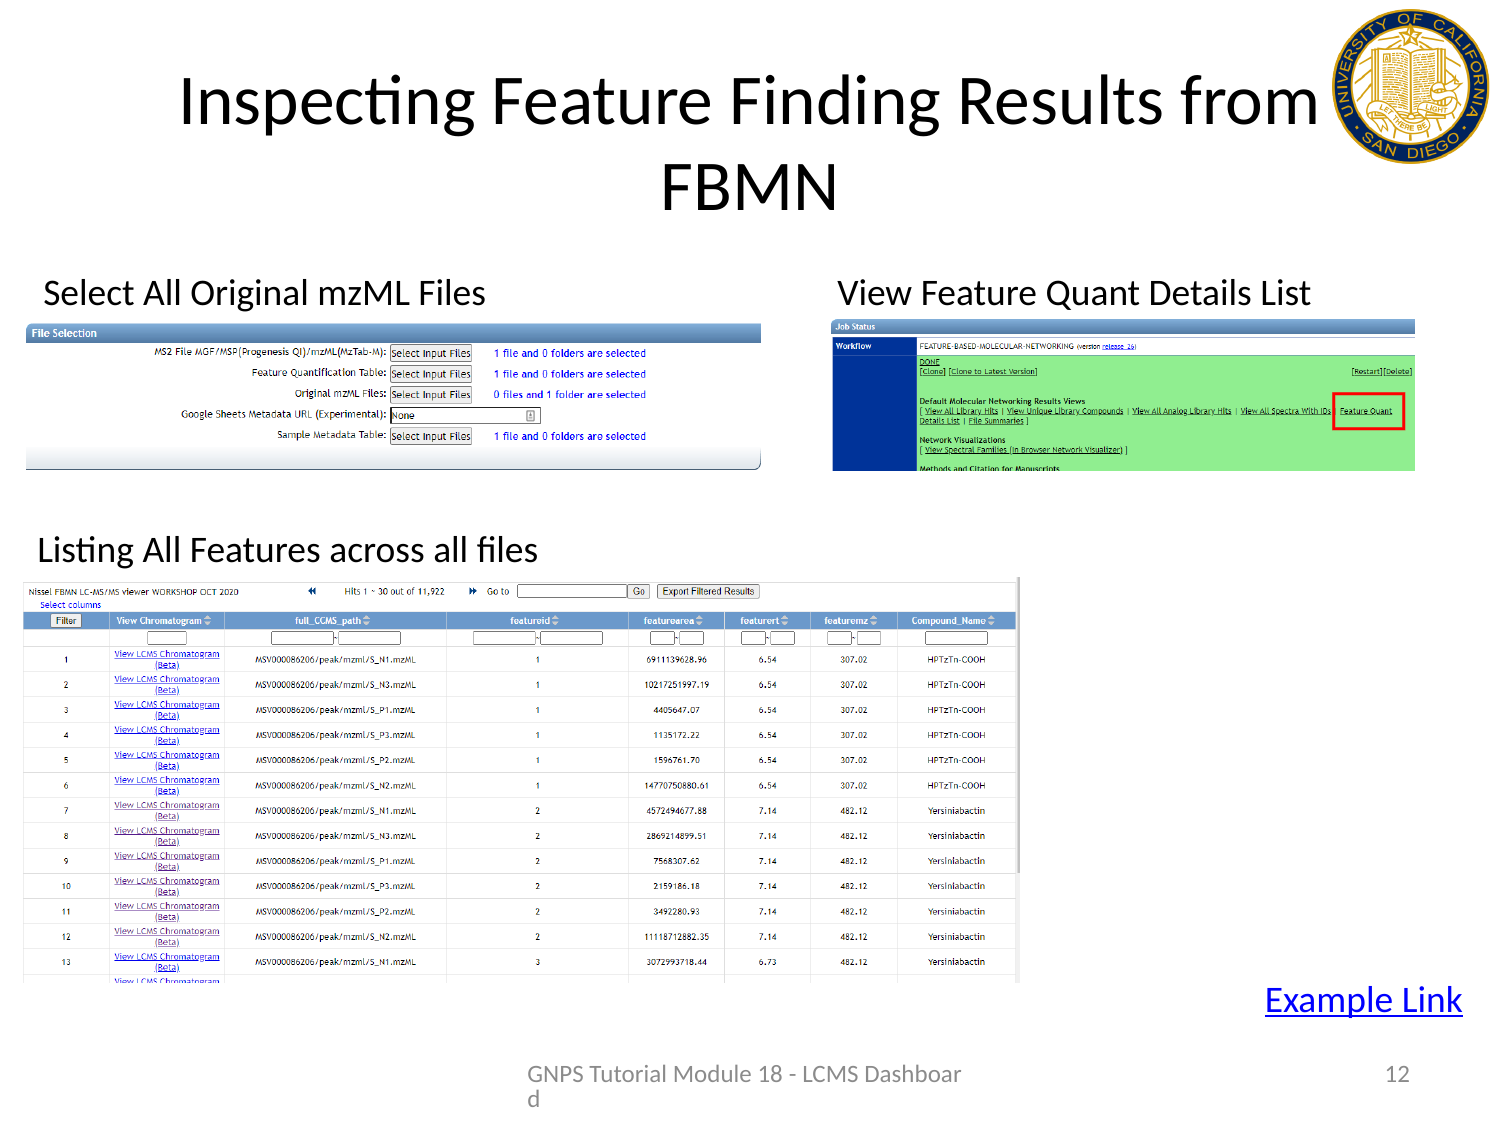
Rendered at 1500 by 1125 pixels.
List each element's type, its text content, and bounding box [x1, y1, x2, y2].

text_box Listing All Features across all files [22, 517, 554, 576]
picture [20, 317, 772, 474]
footer GNPS Tutorial Module 18 - LCMS Dashboard [512, 1042, 988, 1103]
text_box Select All Original mzML Files [28, 260, 502, 316]
title Inspecting Feature Finding Results from FBMN [75, 45, 1425, 233]
text_box Example Link [1249, 967, 1500, 1028]
picture [1279, 7, 1500, 165]
picture [830, 317, 1415, 472]
text_box View Feature Quant Details List [822, 260, 1327, 321]
slide_number 12 [1074, 1042, 1425, 1103]
picture [21, 577, 1020, 983]
